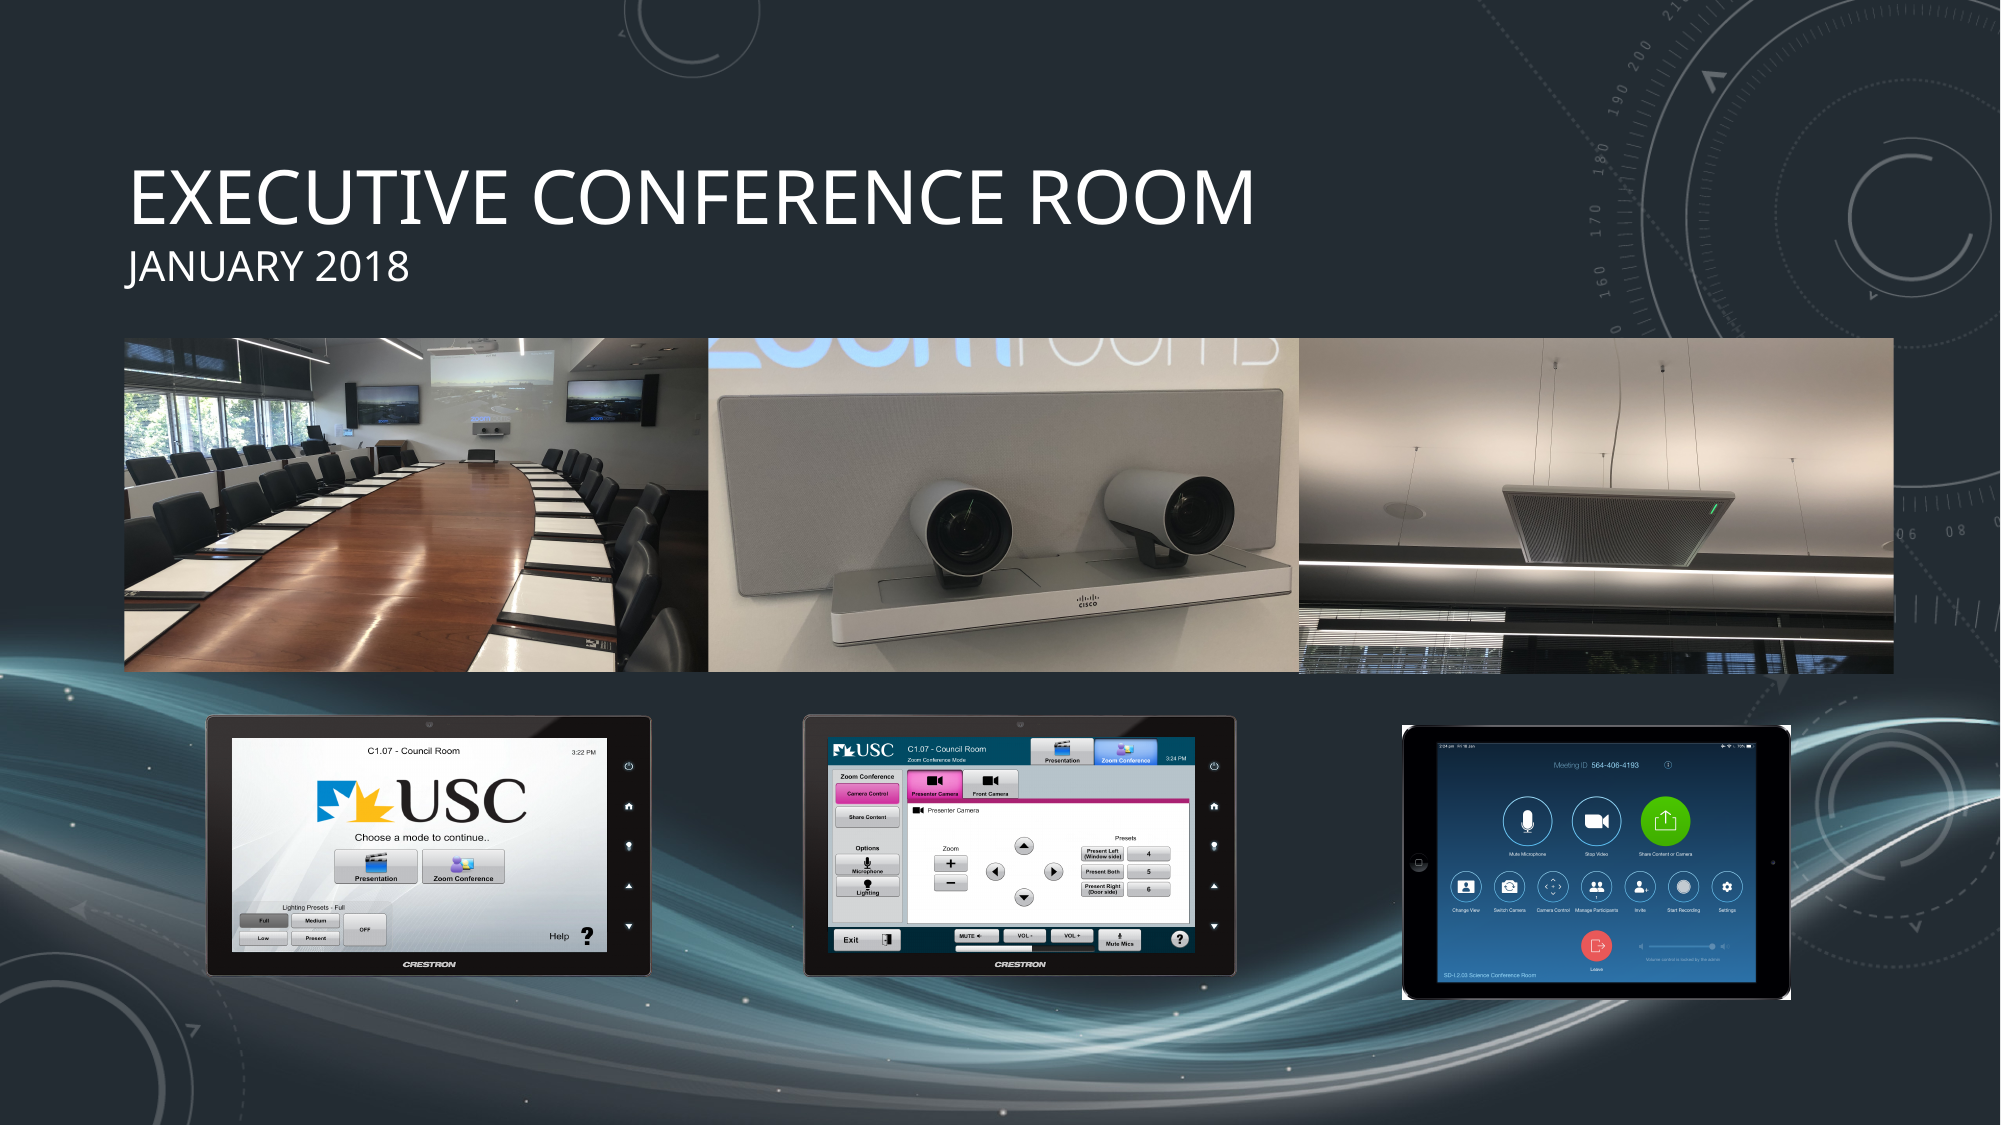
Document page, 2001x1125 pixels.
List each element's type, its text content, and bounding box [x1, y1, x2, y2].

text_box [778, 684, 1261, 1073]
picture [0, 0, 2001, 1125]
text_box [180, 684, 677, 1073]
title EXECUTIVE Conference Room JANUARY 2018 [112, 99, 1775, 339]
